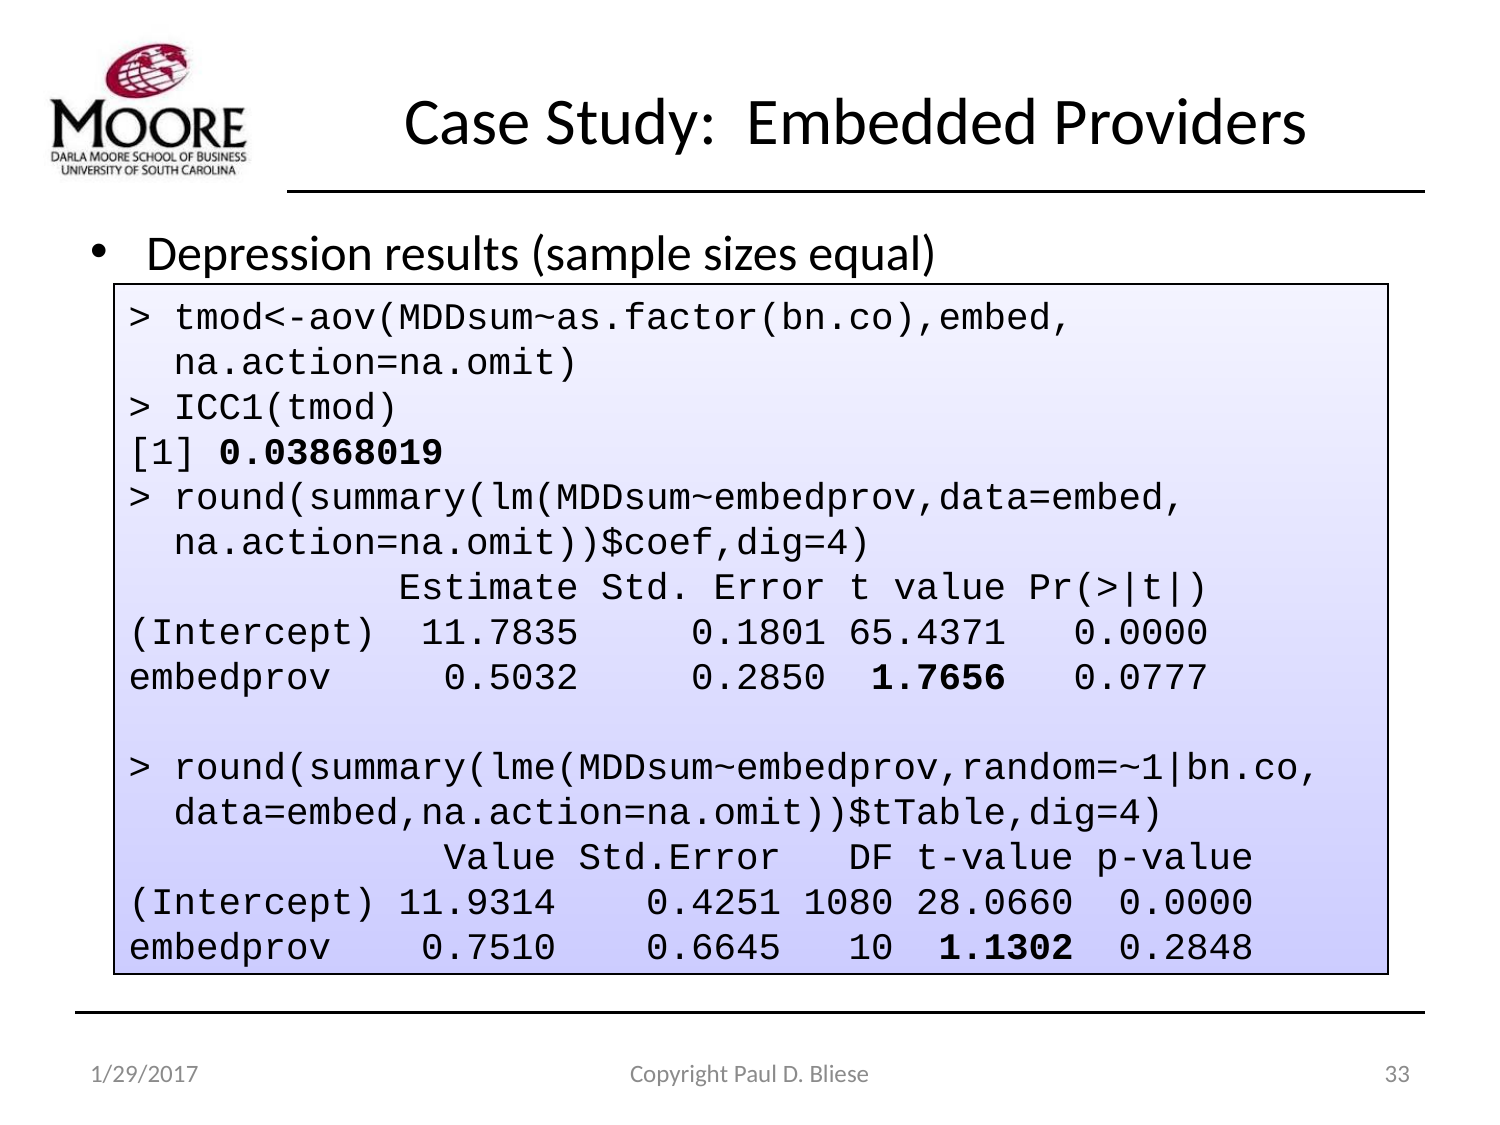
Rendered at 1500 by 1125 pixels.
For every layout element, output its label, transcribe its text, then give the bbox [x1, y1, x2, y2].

footer Copyright Paul D. Bliese [512, 1042, 988, 1103]
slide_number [75, 1042, 425, 1103]
slide_number 33 [1074, 1042, 1425, 1103]
picture [35, 24, 262, 191]
title Case Study: Embedded Providers [287, 45, 1425, 192]
text_box > tmod<-aov(MDDsum~as.factor(bn.co),embed, na.action=na.omit) > ICC1(tmod) [1] 0.03868019 > round(summary(lm(MDDsum~embedprov,data=embed, na.action=na.omit))$coef,dig=4) Estimate Std. Error t value Pr(>|t|) (Intercept) 11.7835 0.1801 65.4371 0.0000 embedprov 0.5032 0.2850 1.7656 0.0777 > round(summary(lme(MDDsum~embedprov,random=~1|bn.co, data=embed,na.action=na.omit))$tTable,dig=4) Value Std.Error DF t-value p-value (Intercept) 11.9314 0.4251 1080 28.0660 0.0000 embedprov 0.7510 0.6645 10 1.1302 0.2848 [113, 284, 1388, 974]
list Depression results (sample sizes equal) [75, 212, 1425, 1005]
